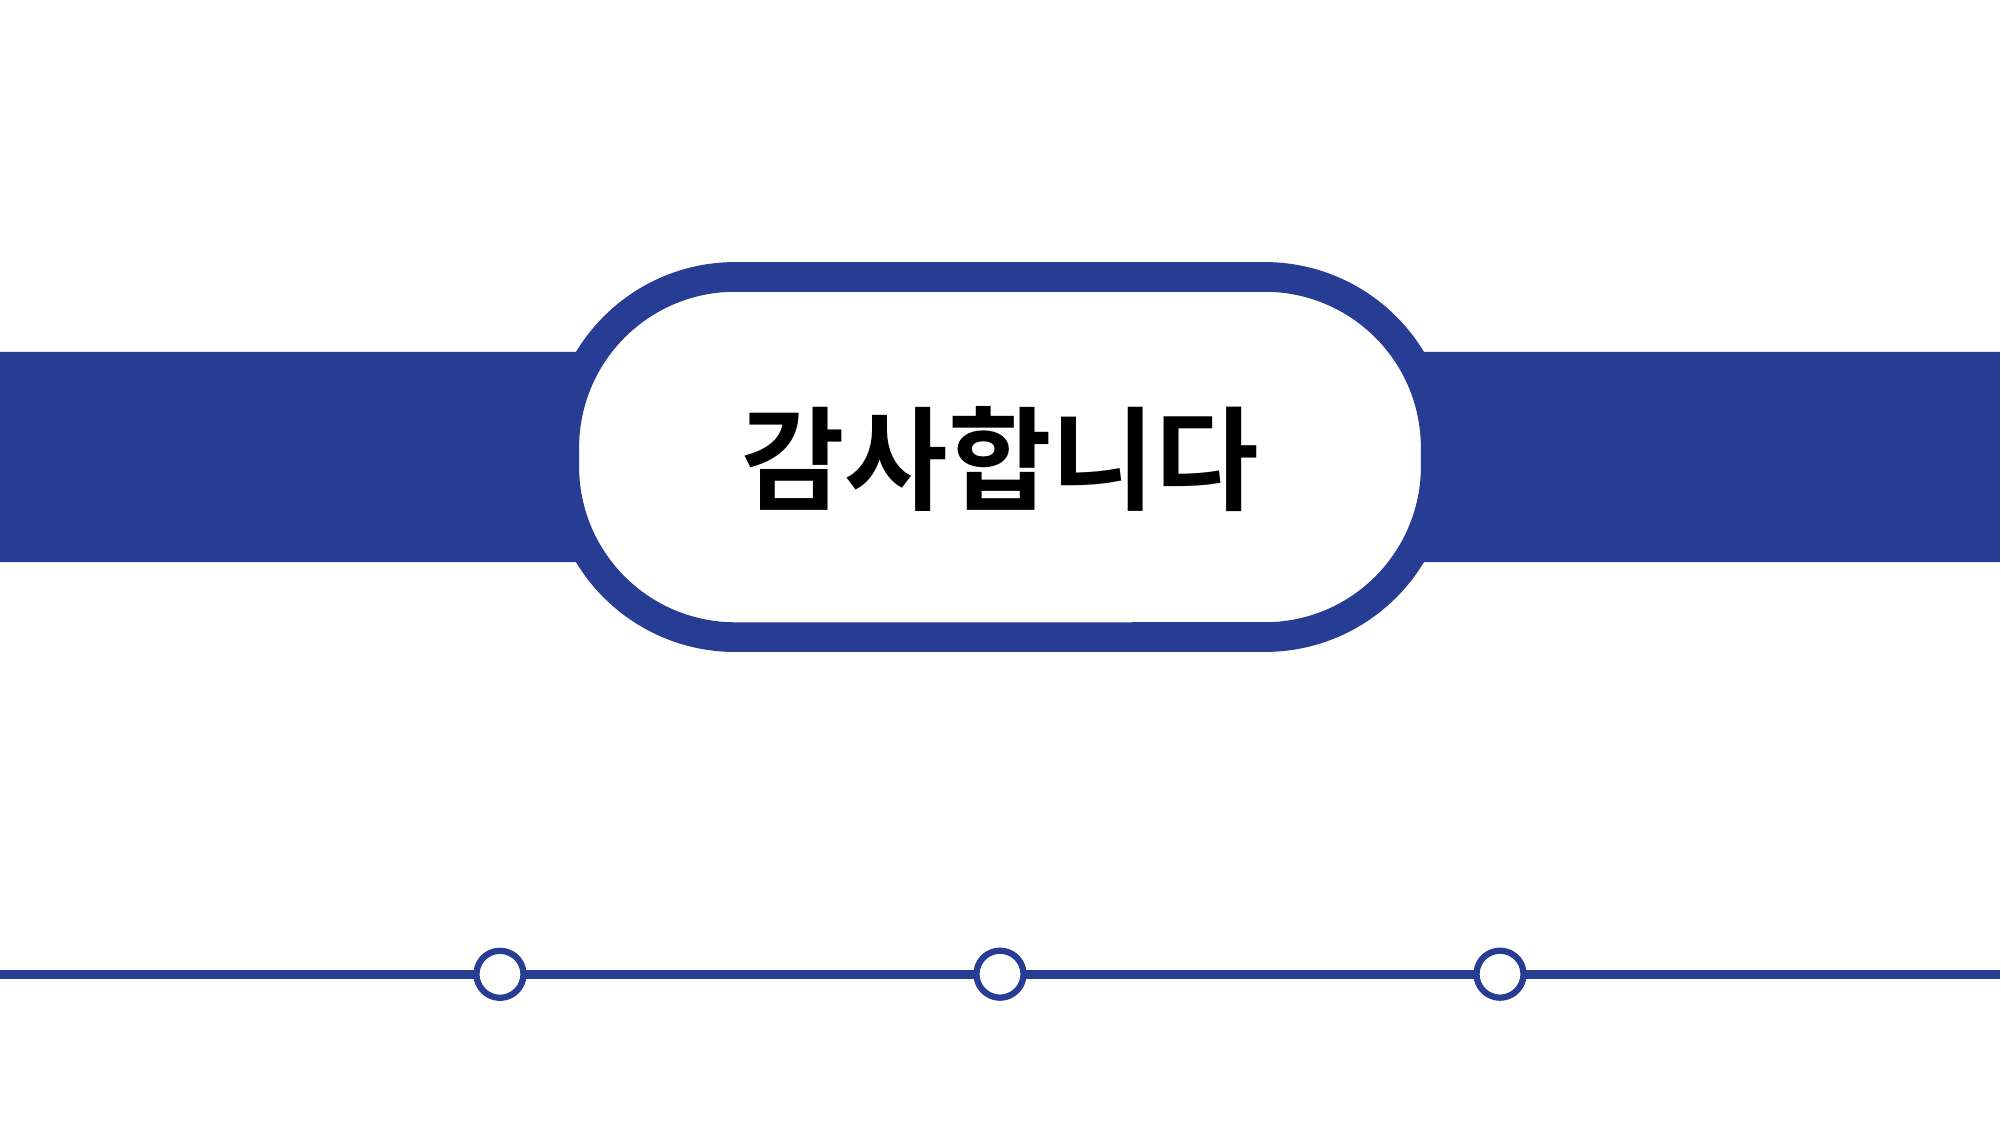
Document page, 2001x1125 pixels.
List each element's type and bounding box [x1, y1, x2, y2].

text_box [475, 975, 525, 999]
text_box [1475, 949, 1525, 974]
text_box [0, 276, 2000, 638]
text_box [475, 949, 525, 974]
text_box [975, 949, 1025, 974]
text_box [975, 975, 1025, 999]
text_box [1475, 975, 1525, 999]
